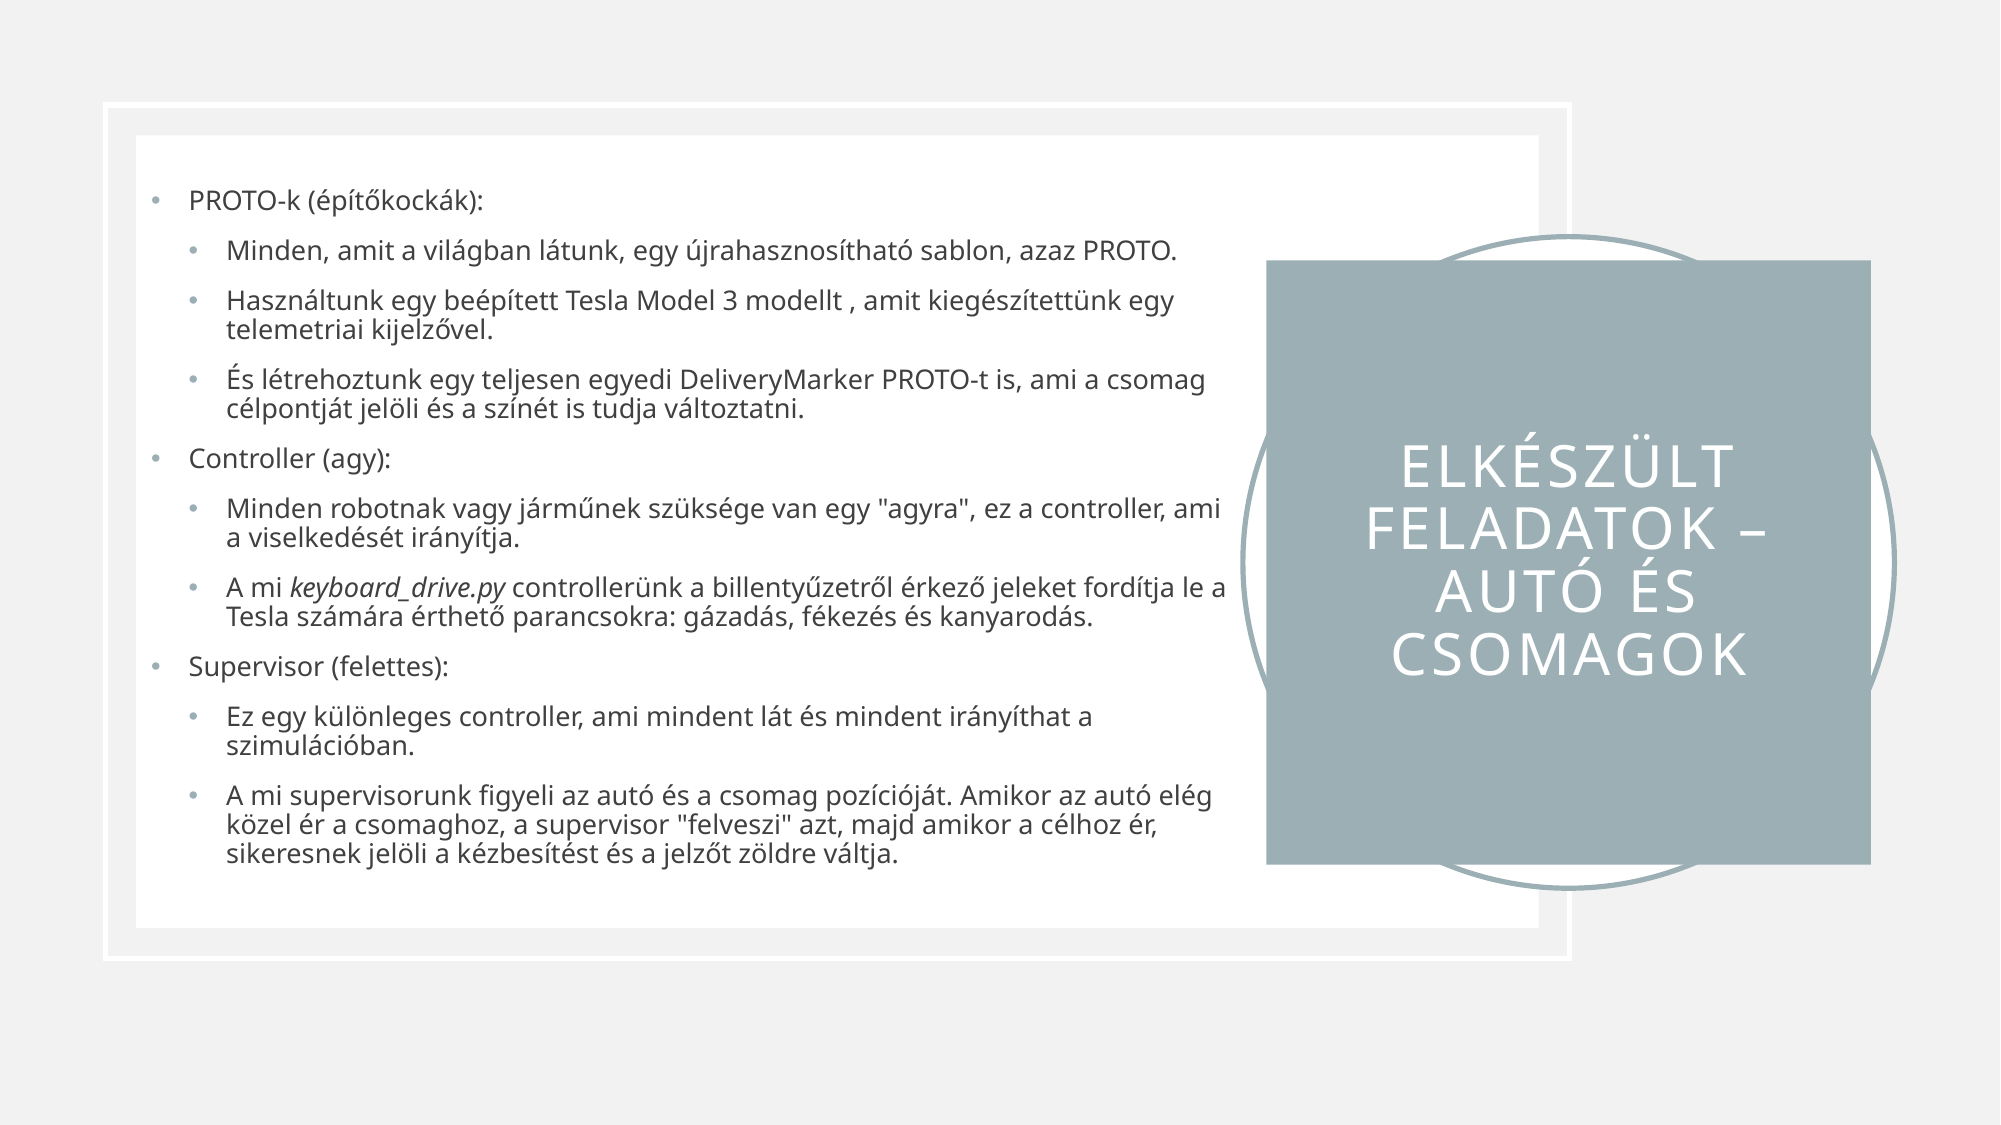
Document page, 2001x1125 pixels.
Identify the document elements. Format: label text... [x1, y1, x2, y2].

list PROTO-k (építőkockák): Minden, amit a világban látunk, egy újrahasznosítható sablon, azaz PROTO. Használtunk egy beépített Tesla Model 3 modellt , amit kiegészítettünk egy telemetriai kijelzővel. És létrehoztunk egy teljesen egyedi DeliveryMarker PROTO-t is, ami a csomag célpontját jelöli és a színét is tudja változtatni. Controller (agy): Minden robotnak vagy járműnek szüksége van egy "agyra", ez a controller, ami a viselkedését irányítja. A mi keyboard_drive.py controllerünk a billentyűzetről érkező jeleket fordítja le a Tesla számára érthető parancsokra: gázadás, fékezés és kanyarodás. Supervisor (felettes): Ez egy különleges controller, ami mindent lát és mindent irányíthat a szimulációban. A mi supervisorunk figyeli az autó és a csomag pozícióját. Amikor az autó elég közel ér a csomaghoz, a supervisor "felveszi" azt, majd amikor a célhoz ér, sikeresnek jelöli a kézbesítést és a jelzőt zöldre váltja. [136, 129, 1243, 928]
title Elkészült feladatok – Autó és csomagok [1264, 258, 1873, 867]
text_box [1241, 444, 1264, 681]
text_box [1873, 443, 1896, 682]
text_box [1450, 867, 1688, 890]
text_box [104, 104, 1570, 959]
text_box [1449, 235, 1688, 258]
text_box [135, 134, 1540, 929]
